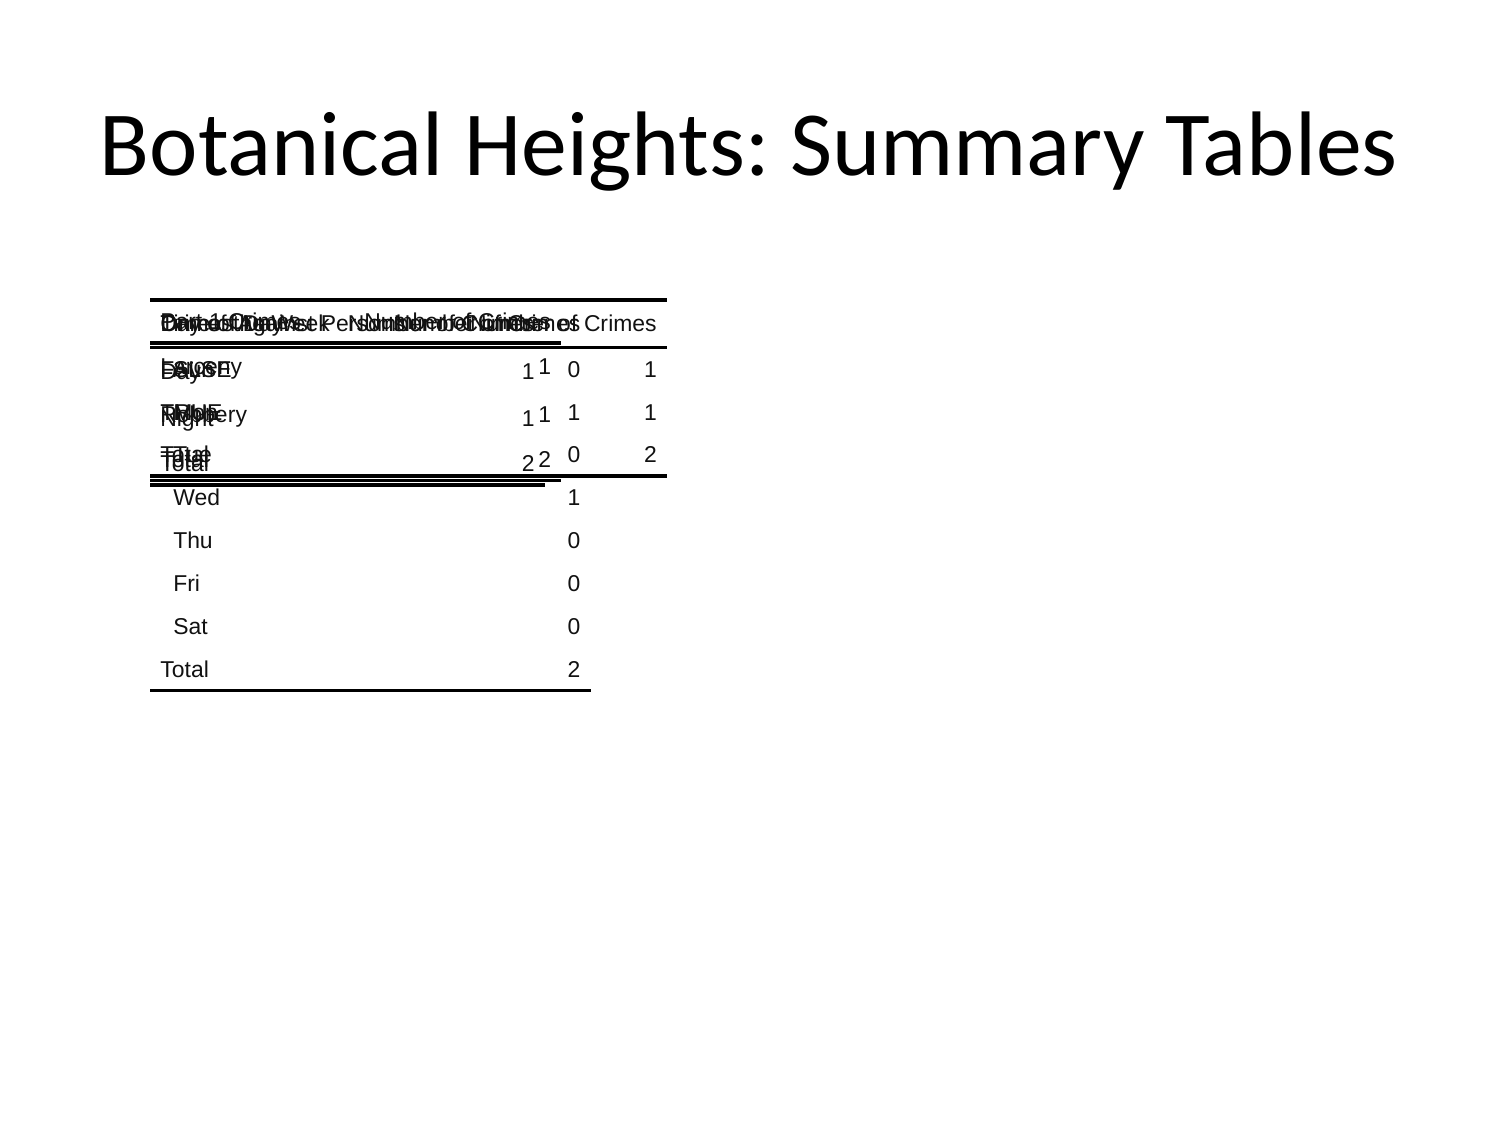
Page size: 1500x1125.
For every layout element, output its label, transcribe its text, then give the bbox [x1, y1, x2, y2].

table_cell 2 [545, 433, 667, 474]
table_cell 1 [316, 349, 545, 395]
table_header Number of Crimes [545, 302, 667, 346]
table_header Number of Crimes [316, 302, 545, 346]
title Botanical Heights: Summary Tables [75, 45, 1425, 233]
table_cell Sat [150, 605, 362, 648]
table_cell 0 [362, 562, 591, 605]
table_cell 0 [362, 519, 591, 562]
table_cell 1 [362, 478, 591, 519]
table_cell Total [150, 648, 362, 689]
table_cell Thu [150, 519, 362, 562]
table_cell 1 [316, 395, 545, 442]
table_cell Day [150, 349, 316, 395]
table_cell Total [150, 442, 316, 483]
table_cell 2 [316, 442, 545, 483]
table_cell Wed [150, 487, 362, 519]
table_cell 0 [362, 605, 591, 648]
table_cell 2 [362, 648, 591, 689]
table_cell Fri [150, 562, 362, 605]
table_header Time of Day [150, 302, 316, 346]
table_cell 1 [545, 391, 667, 433]
table_cell 1 [545, 349, 667, 391]
table_cell Night [150, 395, 316, 442]
